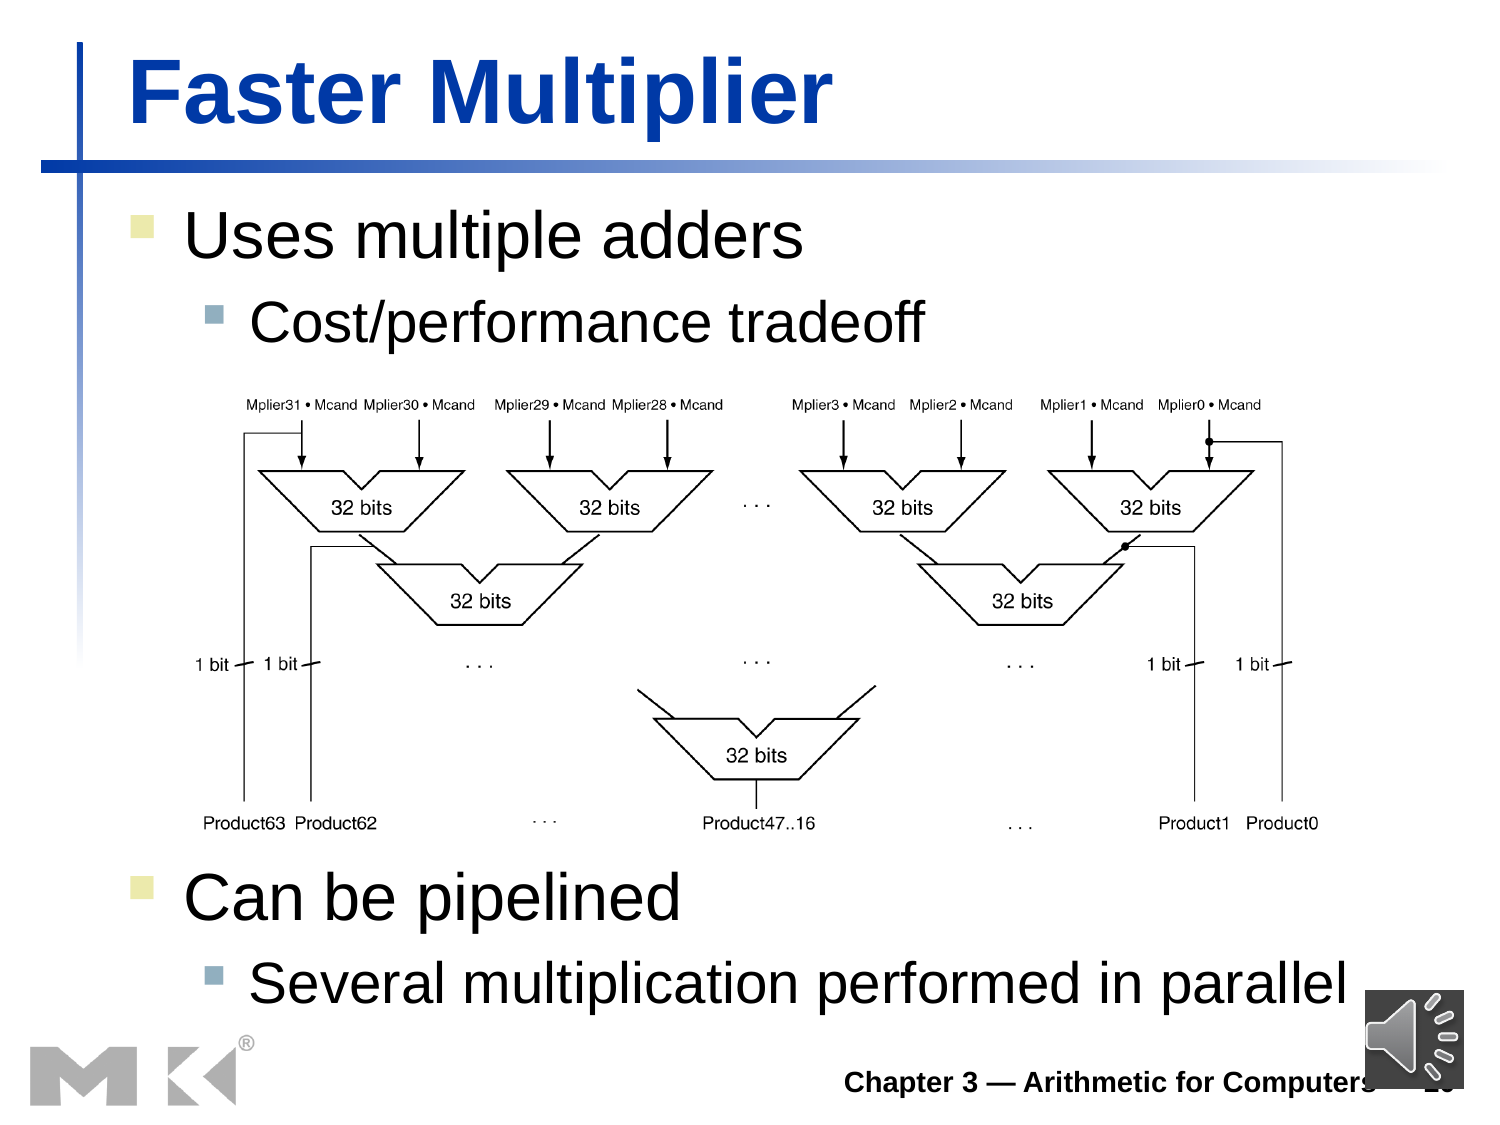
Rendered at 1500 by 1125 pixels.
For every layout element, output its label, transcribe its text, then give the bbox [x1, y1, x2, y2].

picture [1364, 989, 1465, 1090]
picture [29, 1034, 255, 1106]
picture [194, 396, 1318, 833]
list Uses multiple adders Cost/performance tradeoff [112, 184, 1469, 386]
text_box Can be pipelined Several multiplication performed in parallel [112, 846, 1469, 1024]
title Faster Multiplier [112, 23, 1468, 149]
footer Chapter 3 — Arithmetic for Computers — 10 [277, 1046, 1471, 1106]
